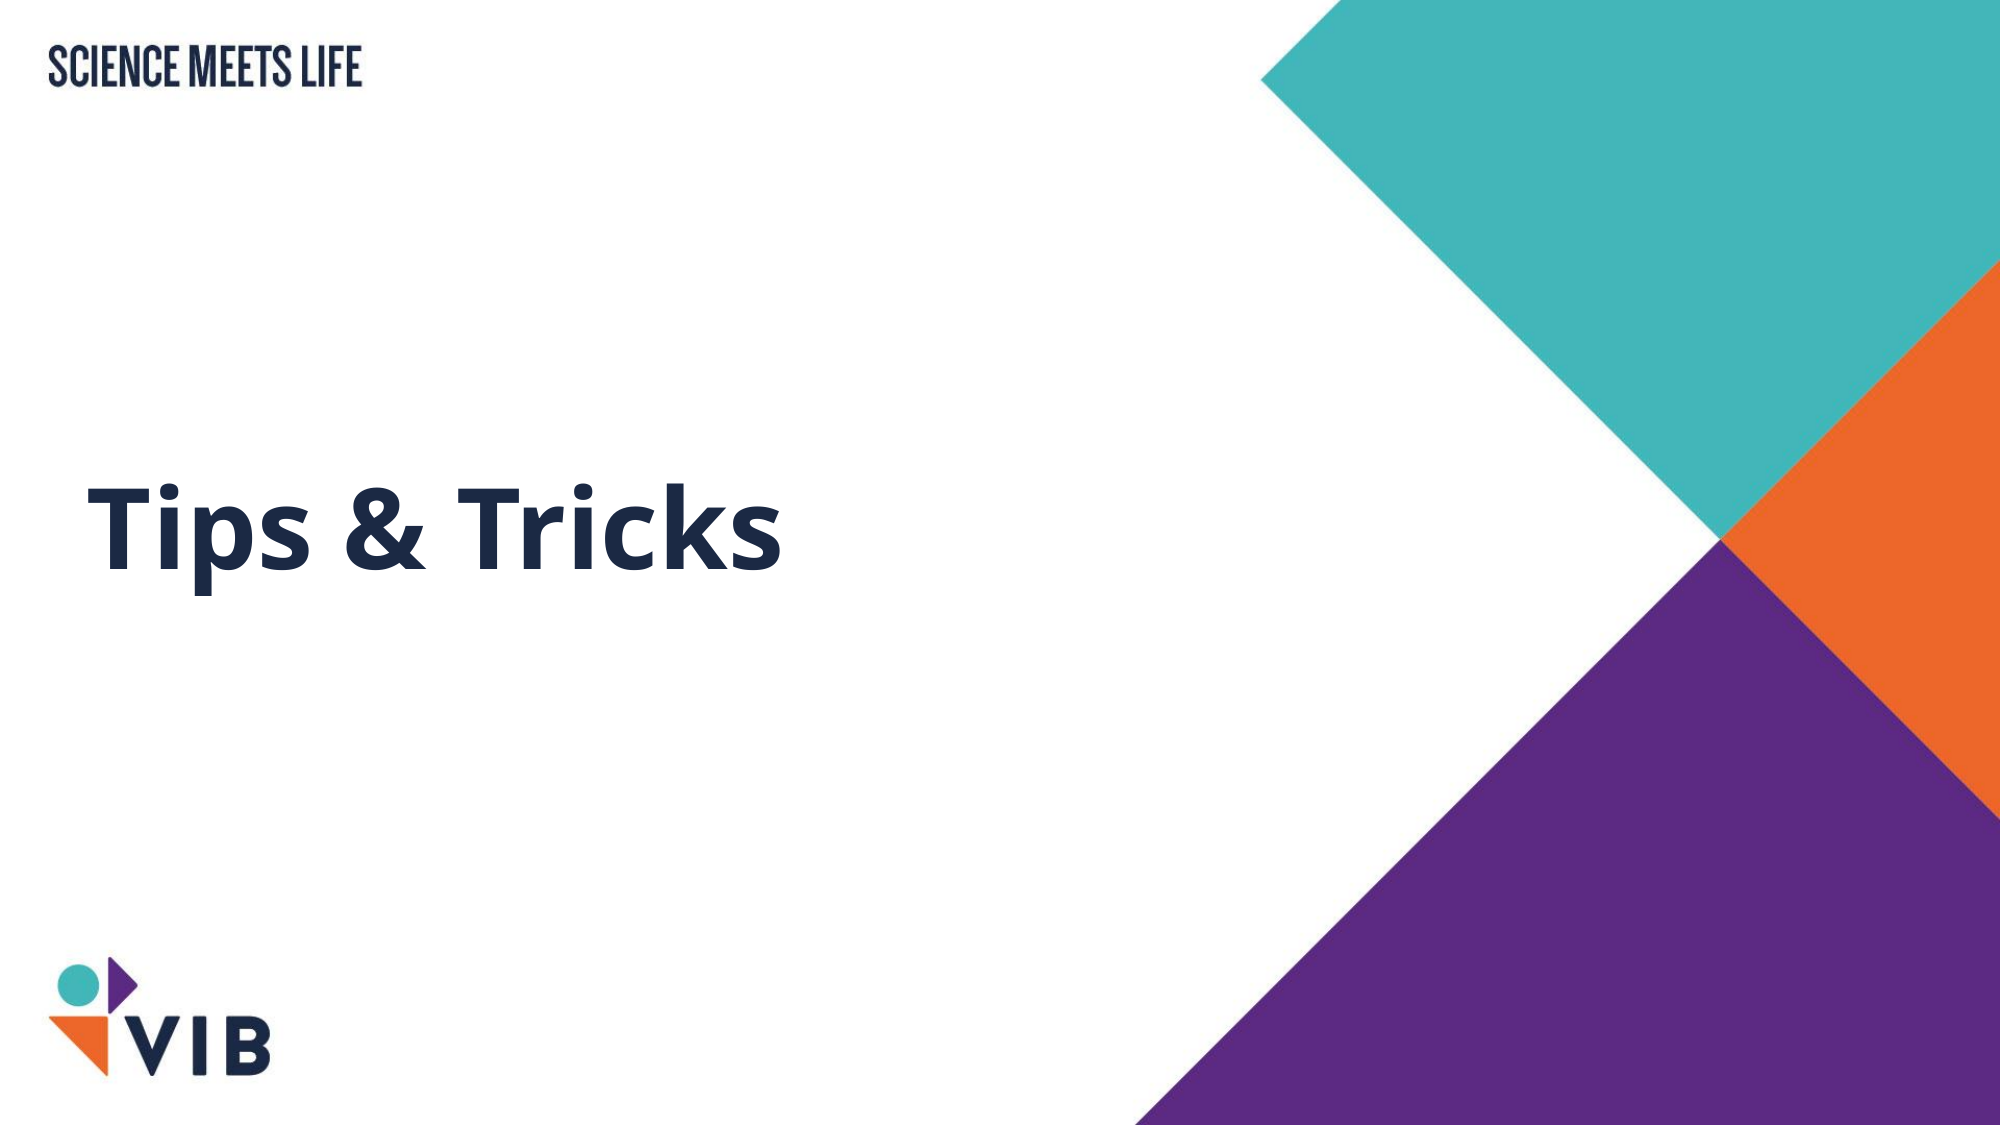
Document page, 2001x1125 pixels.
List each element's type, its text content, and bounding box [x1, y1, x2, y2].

picture [0, 0, 2000, 1125]
title Tips & Tricks [71, 209, 1553, 602]
